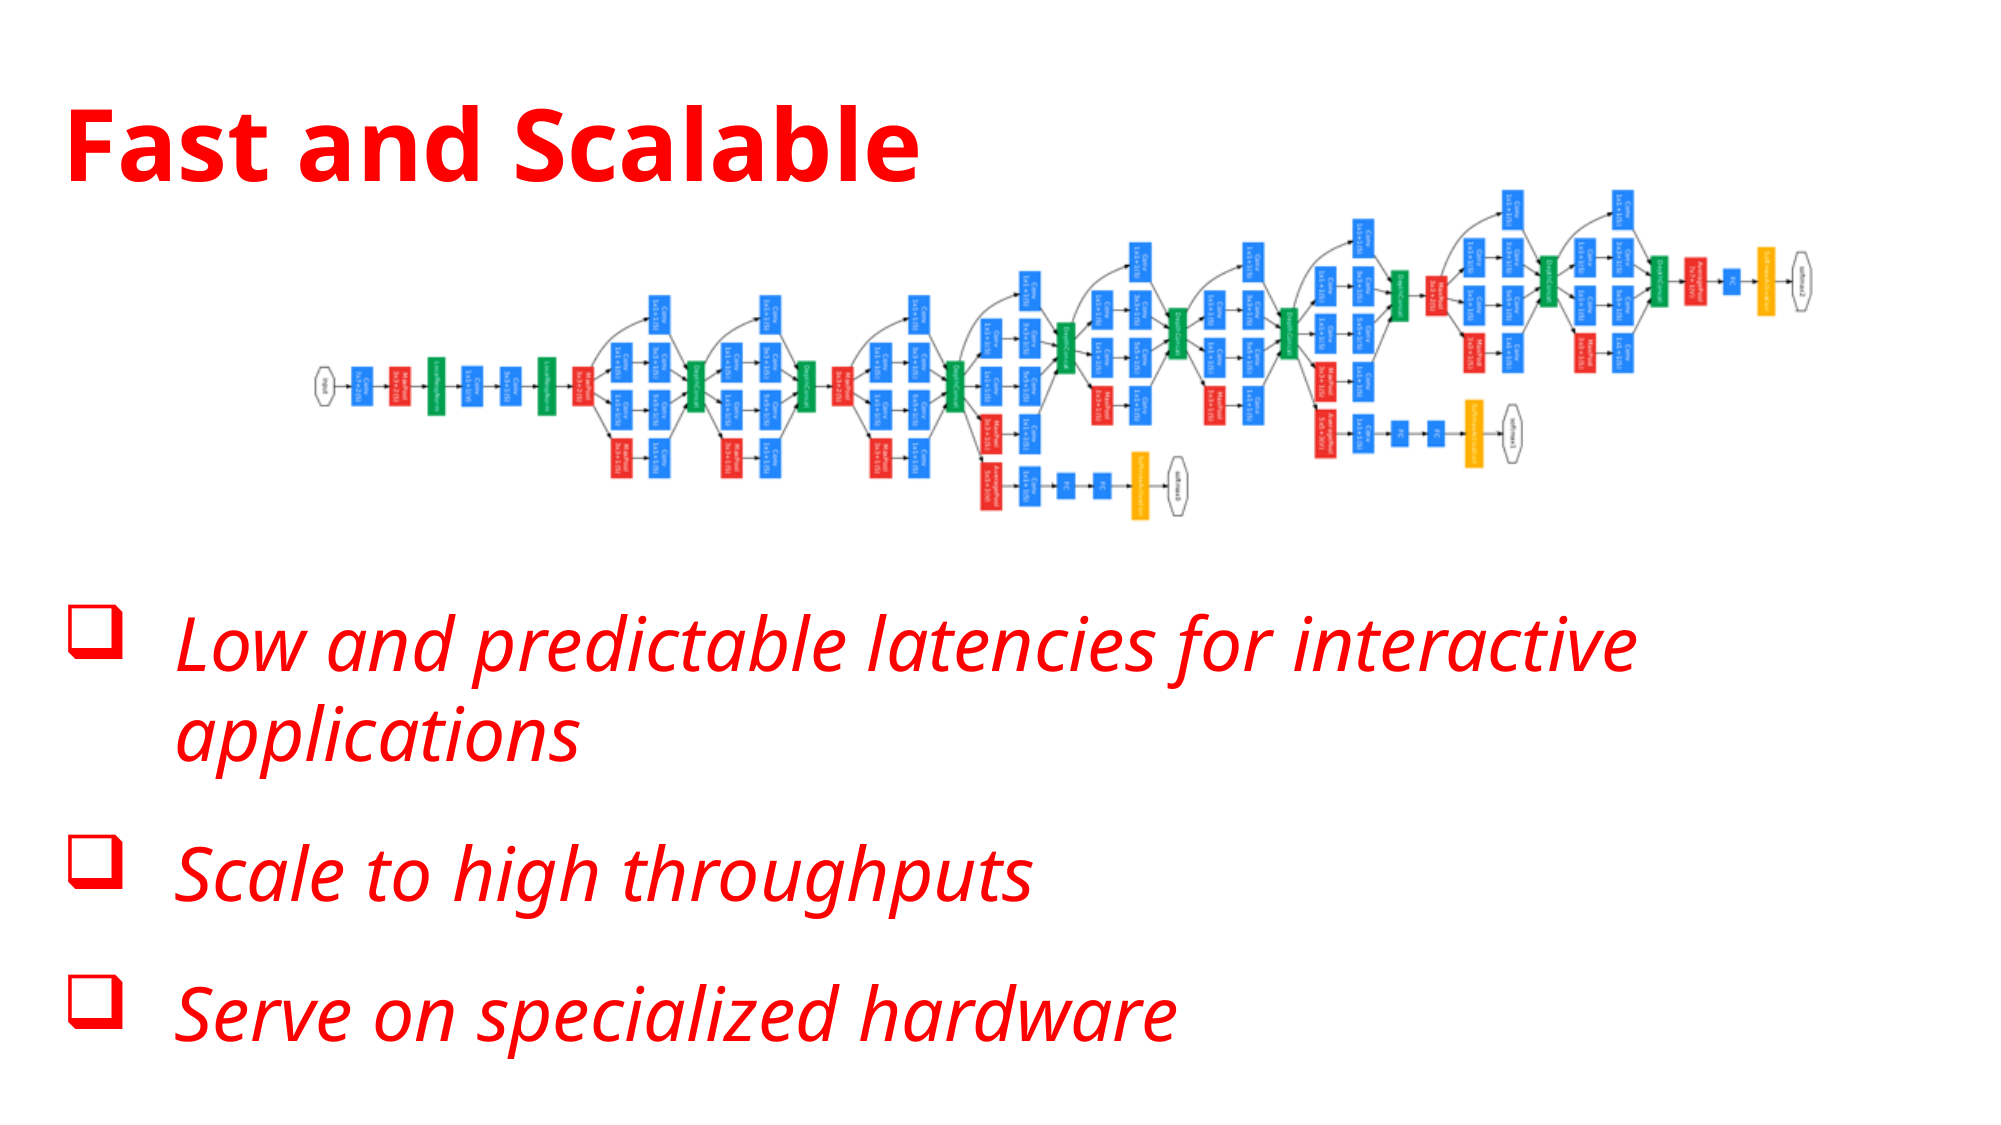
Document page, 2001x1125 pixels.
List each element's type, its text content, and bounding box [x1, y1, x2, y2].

text_box Low and predictable latencies for interactive applications Scale to high throughputs Serve on specialized hardware [47, 589, 1839, 1065]
text_box Fast and Scalable [47, 40, 1983, 258]
picture [291, 128, 1886, 598]
